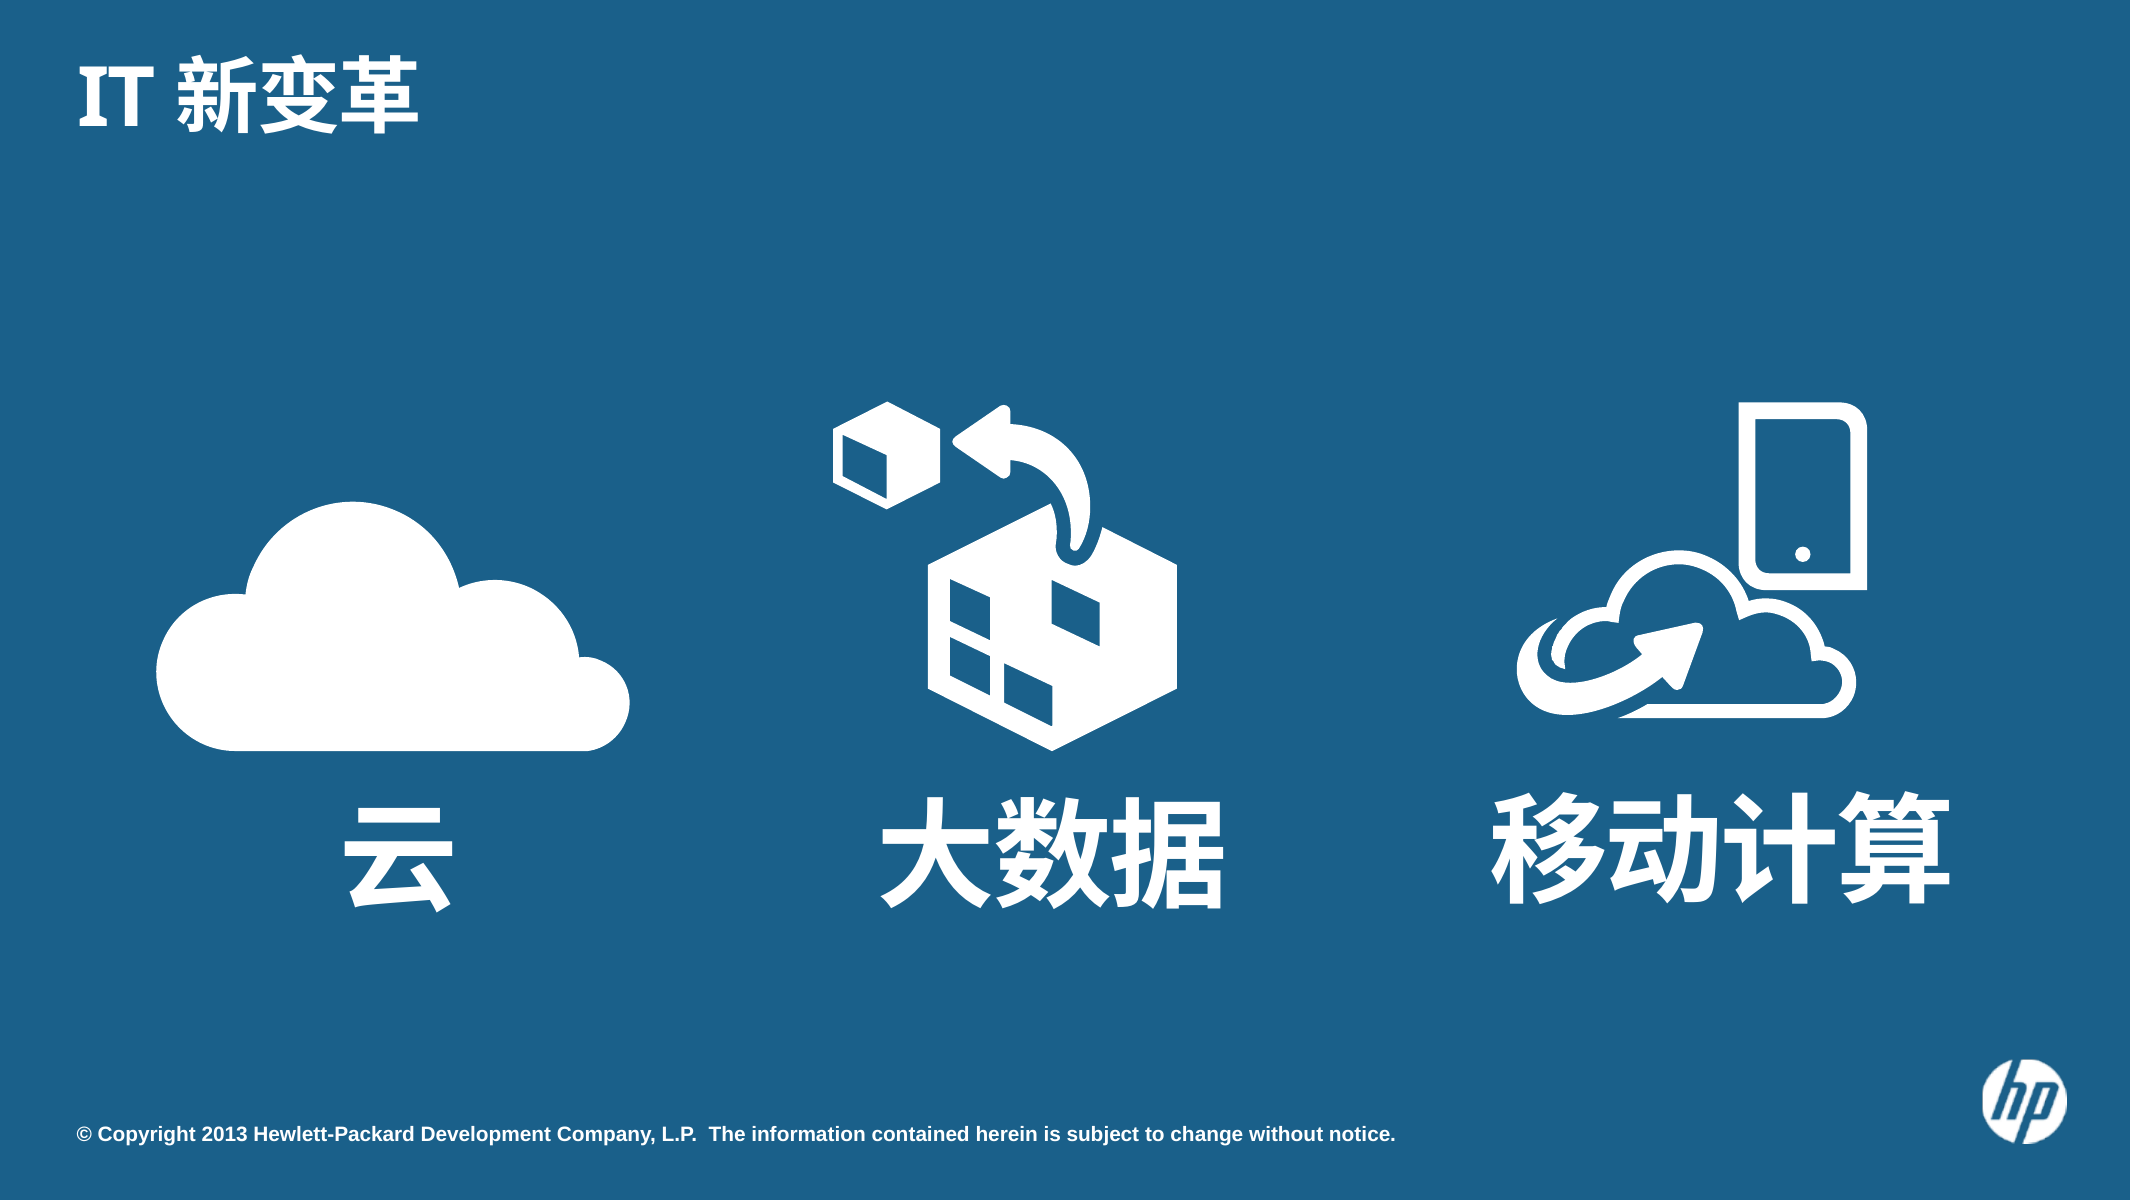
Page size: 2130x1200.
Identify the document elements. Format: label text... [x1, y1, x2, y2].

text_box 移动计算 [1467, 764, 2082, 928]
picture [1981, 1058, 2067, 1144]
text_box [156, 501, 630, 752]
text_box IT新变革 [77, 54, 2048, 156]
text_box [832, 401, 1178, 752]
title 云 [199, 798, 598, 999]
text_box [1508, 402, 1868, 736]
text_box 大数据 [777, 796, 1328, 925]
